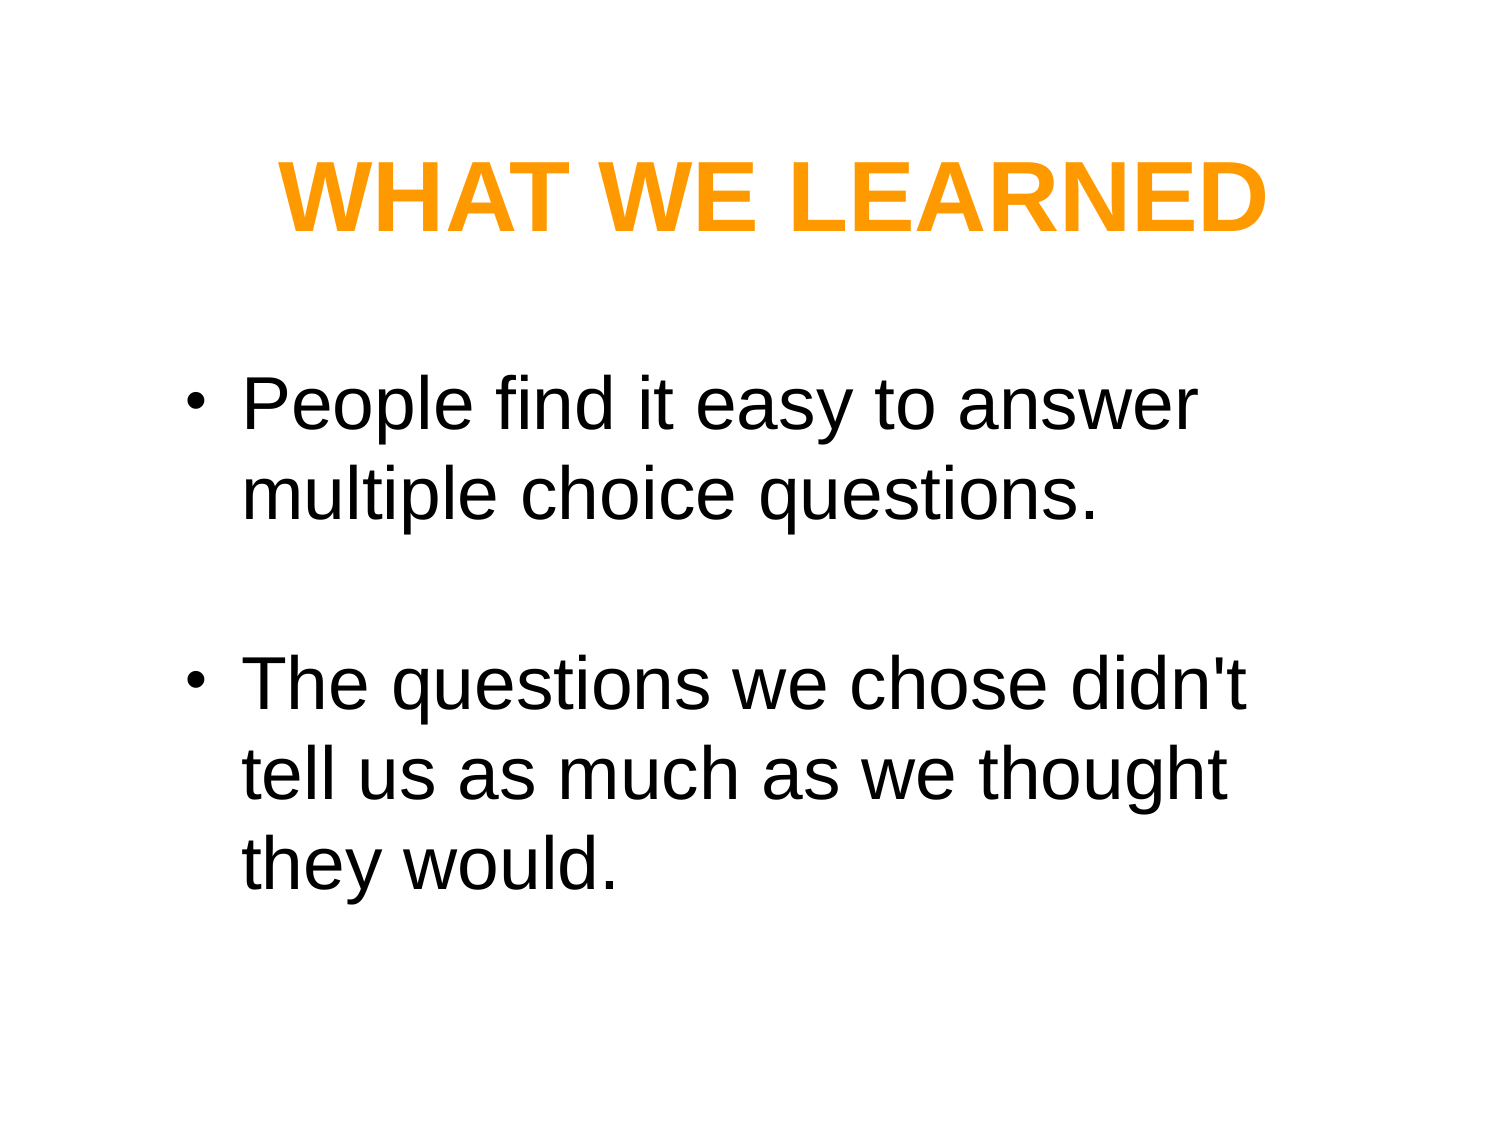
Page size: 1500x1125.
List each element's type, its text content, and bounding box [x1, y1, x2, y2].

list People find it easy to answer multiple choice questions. The questions we chose didn't tell us as much as we thought they would. [151, 339, 1349, 1008]
title WHAT WE LEARNED [112, 48, 1388, 267]
